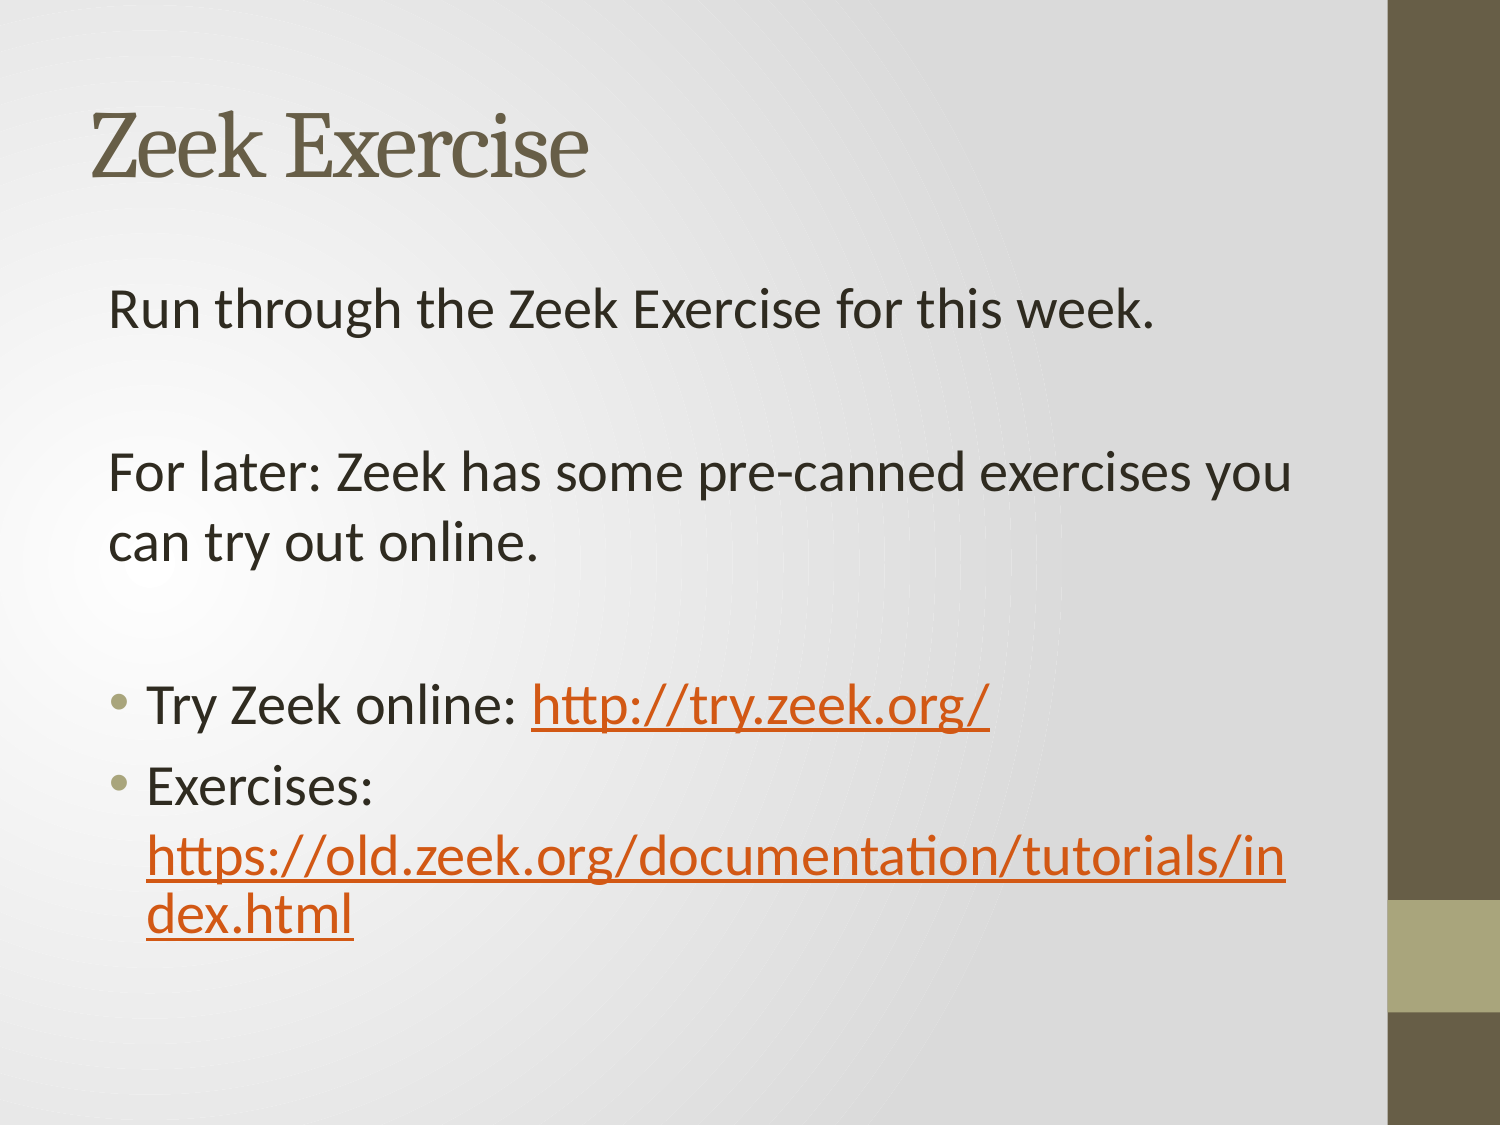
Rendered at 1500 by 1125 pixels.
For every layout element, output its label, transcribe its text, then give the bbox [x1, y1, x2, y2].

list Run through the Zeek Exercise for this week. For later: Zeek has some pre-canned exercises you can try out online. Try Zeek online: http://try.zeek.org/ Exercises: https://old.zeek.org/documentation/tutorials/index.html [75, 262, 1325, 1050]
title Zeek Exercise [75, 45, 1325, 233]
